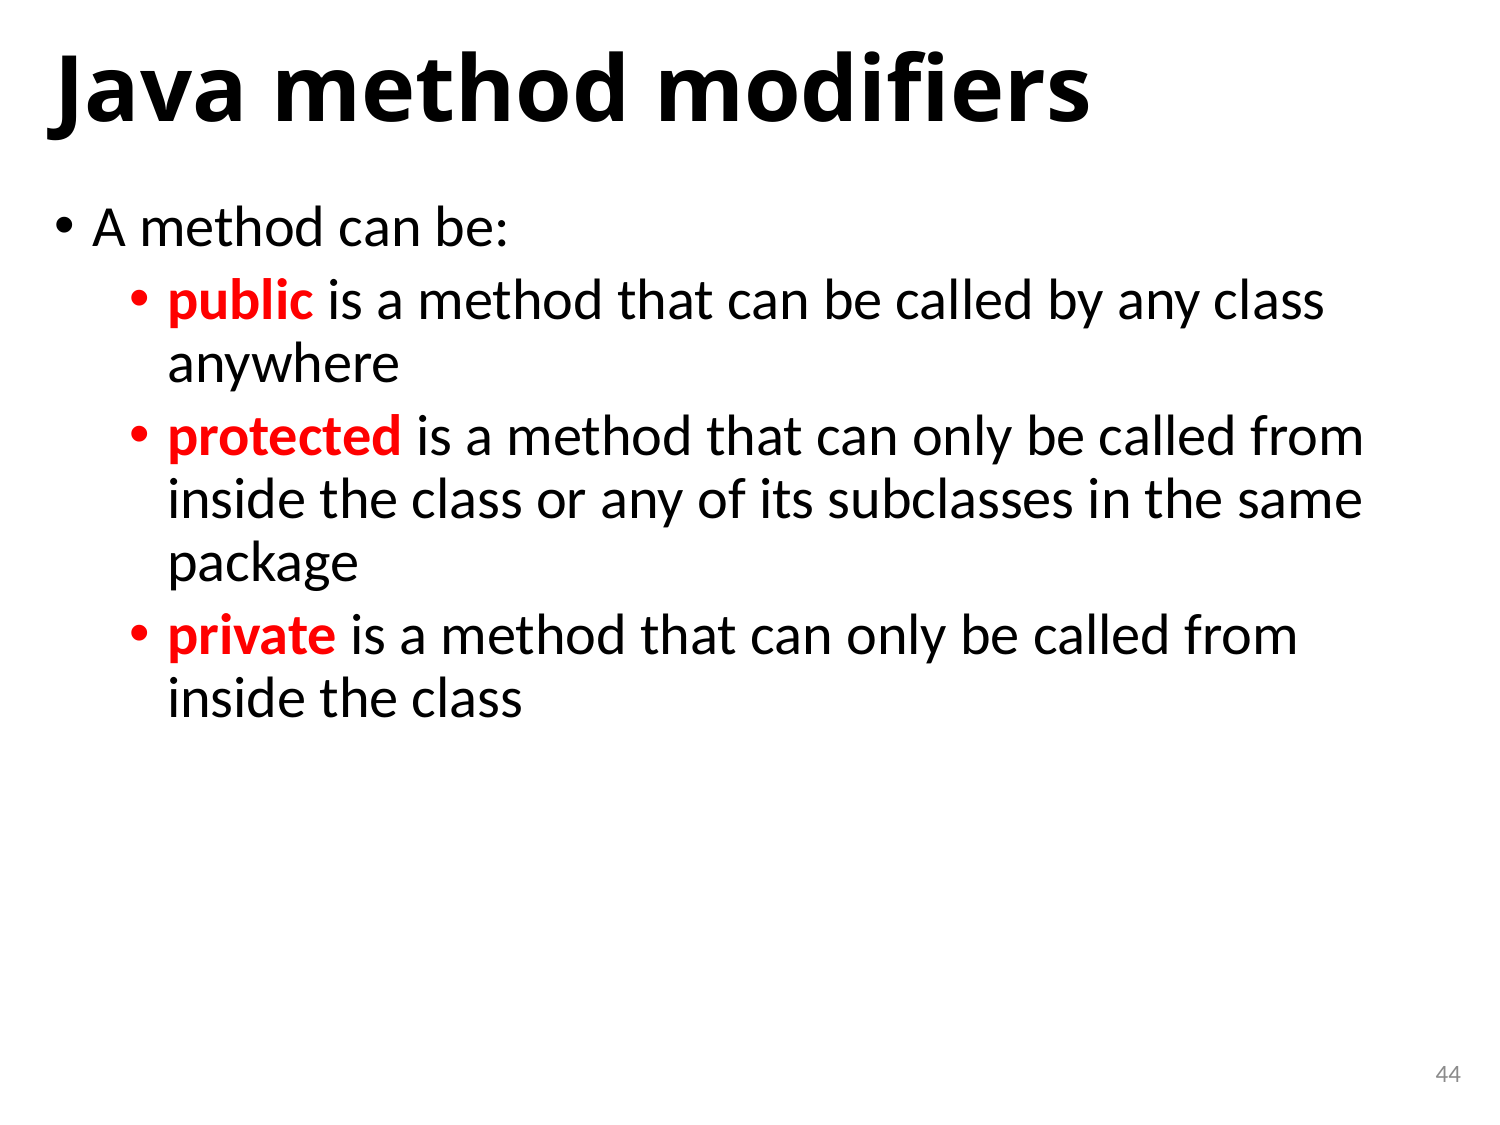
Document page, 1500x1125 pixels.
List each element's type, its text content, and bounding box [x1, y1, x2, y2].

slide_number 44 [1138, 1042, 1477, 1103]
title Java method modifiers [39, 22, 1461, 161]
list A method can be: public is a method that can be called by any class anywhere protected is a method that can only be called from inside the class or any of its subclasses in the same package private is a method that can only be called from inside the class [39, 188, 1461, 1085]
